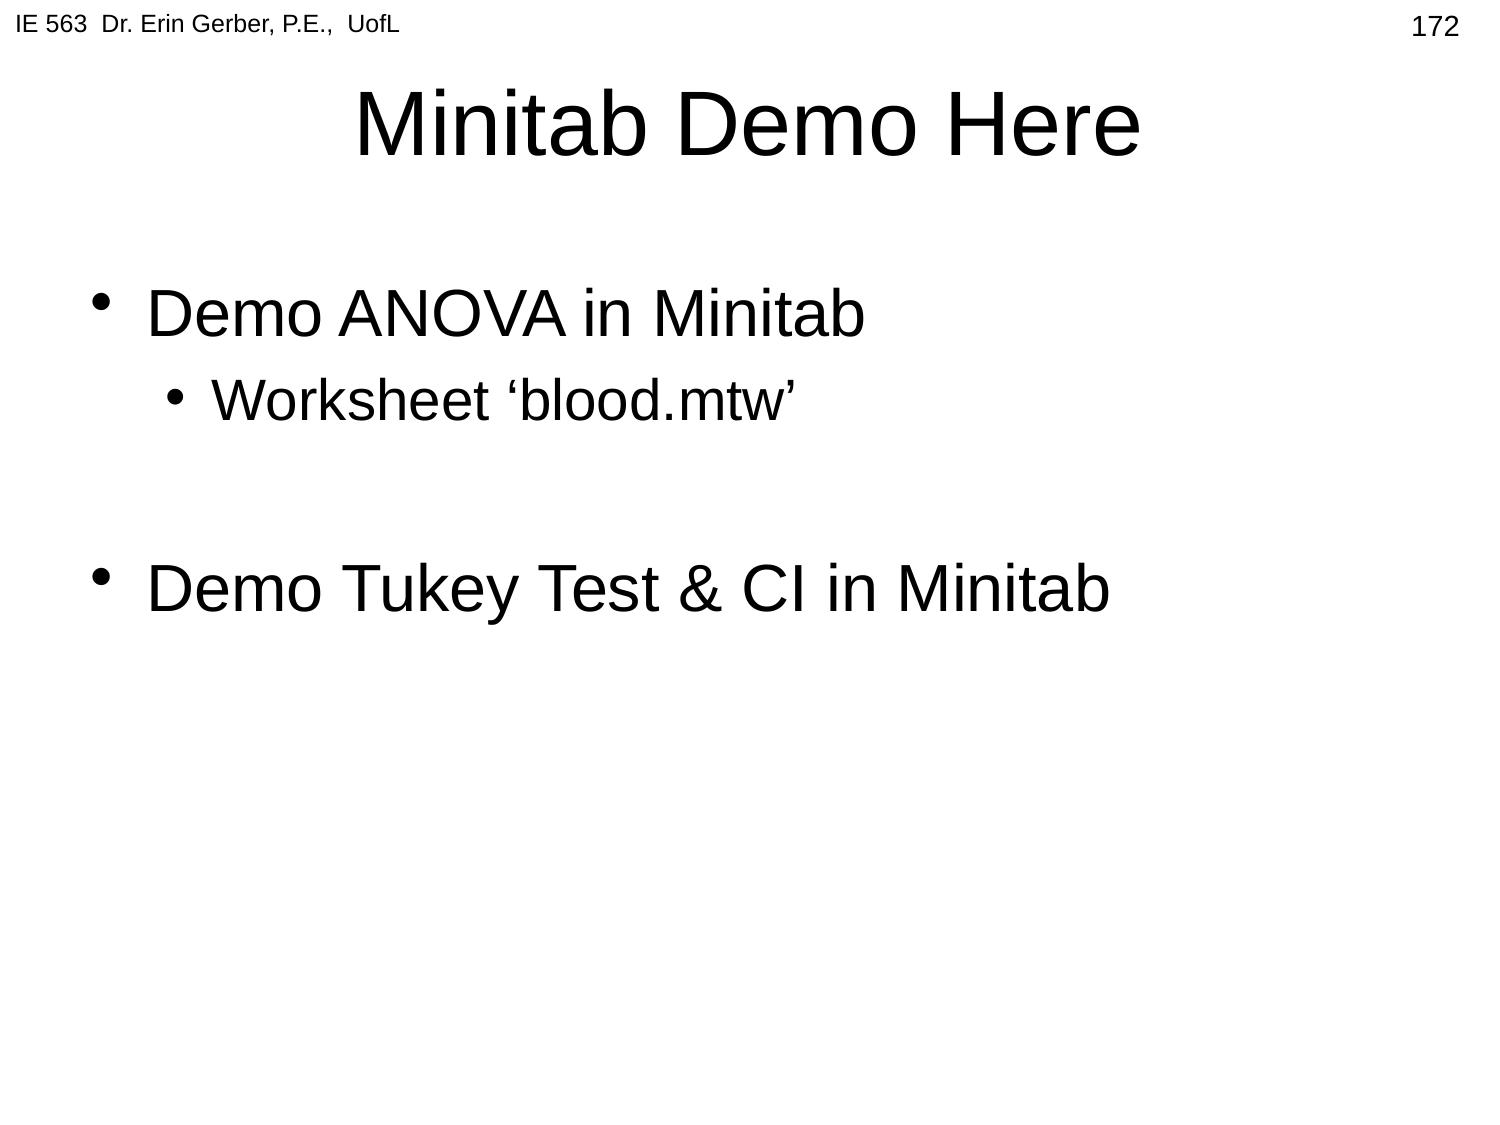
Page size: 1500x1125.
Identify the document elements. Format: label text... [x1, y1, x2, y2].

slide_number 172 [1124, 0, 1476, 79]
list Demo ANOVA in Minitab Worksheet ‘blood.mtw’ Demo Tukey Test & CI in Minitab [74, 262, 1426, 1006]
footer IE 563 Dr. Erin Gerber, P.E., UofL [0, 0, 626, 79]
title Minitab Demo Here [73, 24, 1425, 213]
